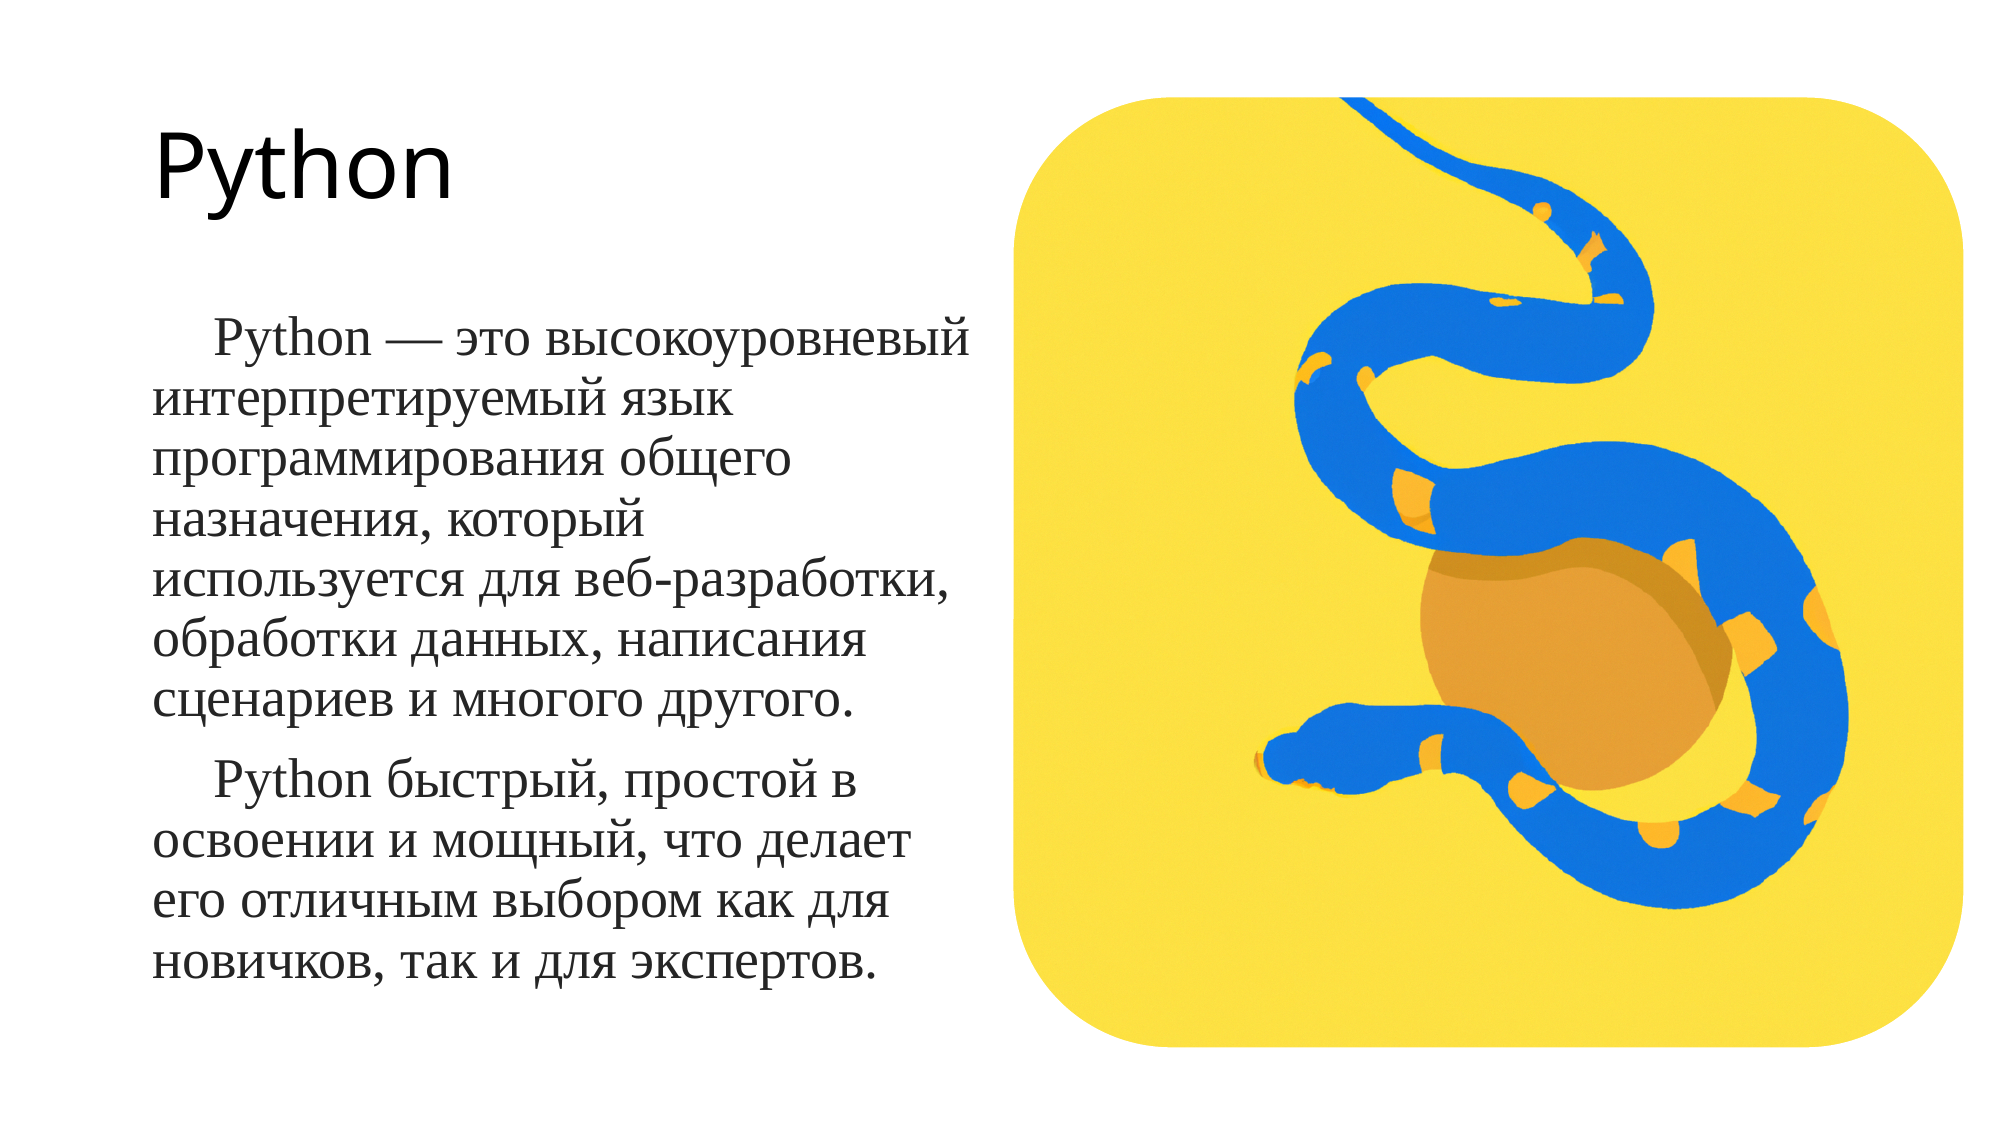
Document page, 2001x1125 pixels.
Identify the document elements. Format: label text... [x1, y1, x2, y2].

text_box [1011, 95, 1966, 1050]
list Python — это высокоуровневый интерпретируемый язык программирования общего назначения, который используется для веб-разработки, обработки данных, написания сценариев и многого другого. Python быстрый, простой в освоении и мощный, что делает его отличным выбором как для новичков, так и для экспертов. [137, 299, 988, 1014]
title Python [137, 59, 1863, 278]
